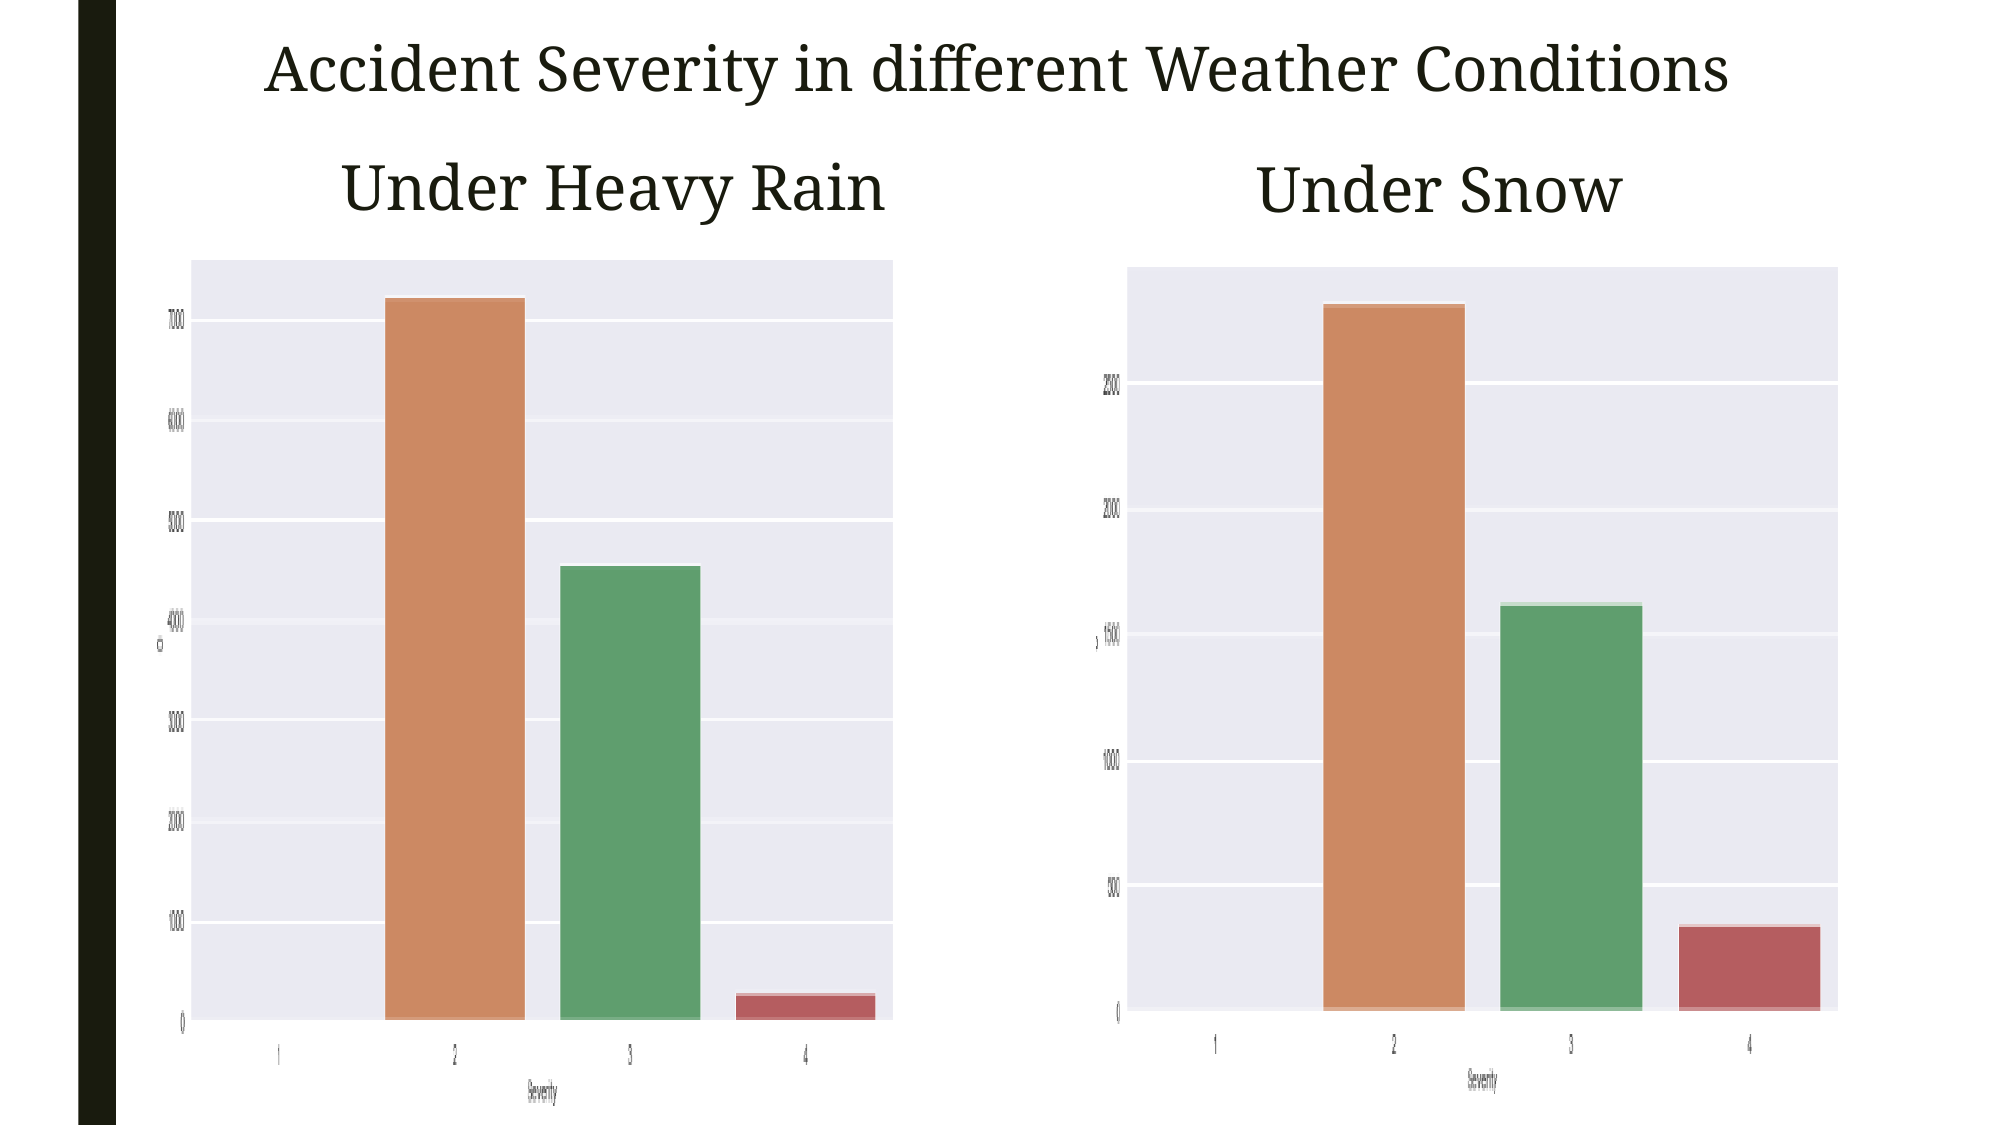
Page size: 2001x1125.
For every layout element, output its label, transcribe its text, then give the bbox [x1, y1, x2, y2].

list Under Heavy Rain [326, 125, 990, 231]
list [153, 230, 904, 1124]
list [1096, 231, 1847, 1125]
title Accident Severity in different Weather Conditions [249, 30, 1750, 114]
list Under Snow [1241, 127, 1905, 233]
